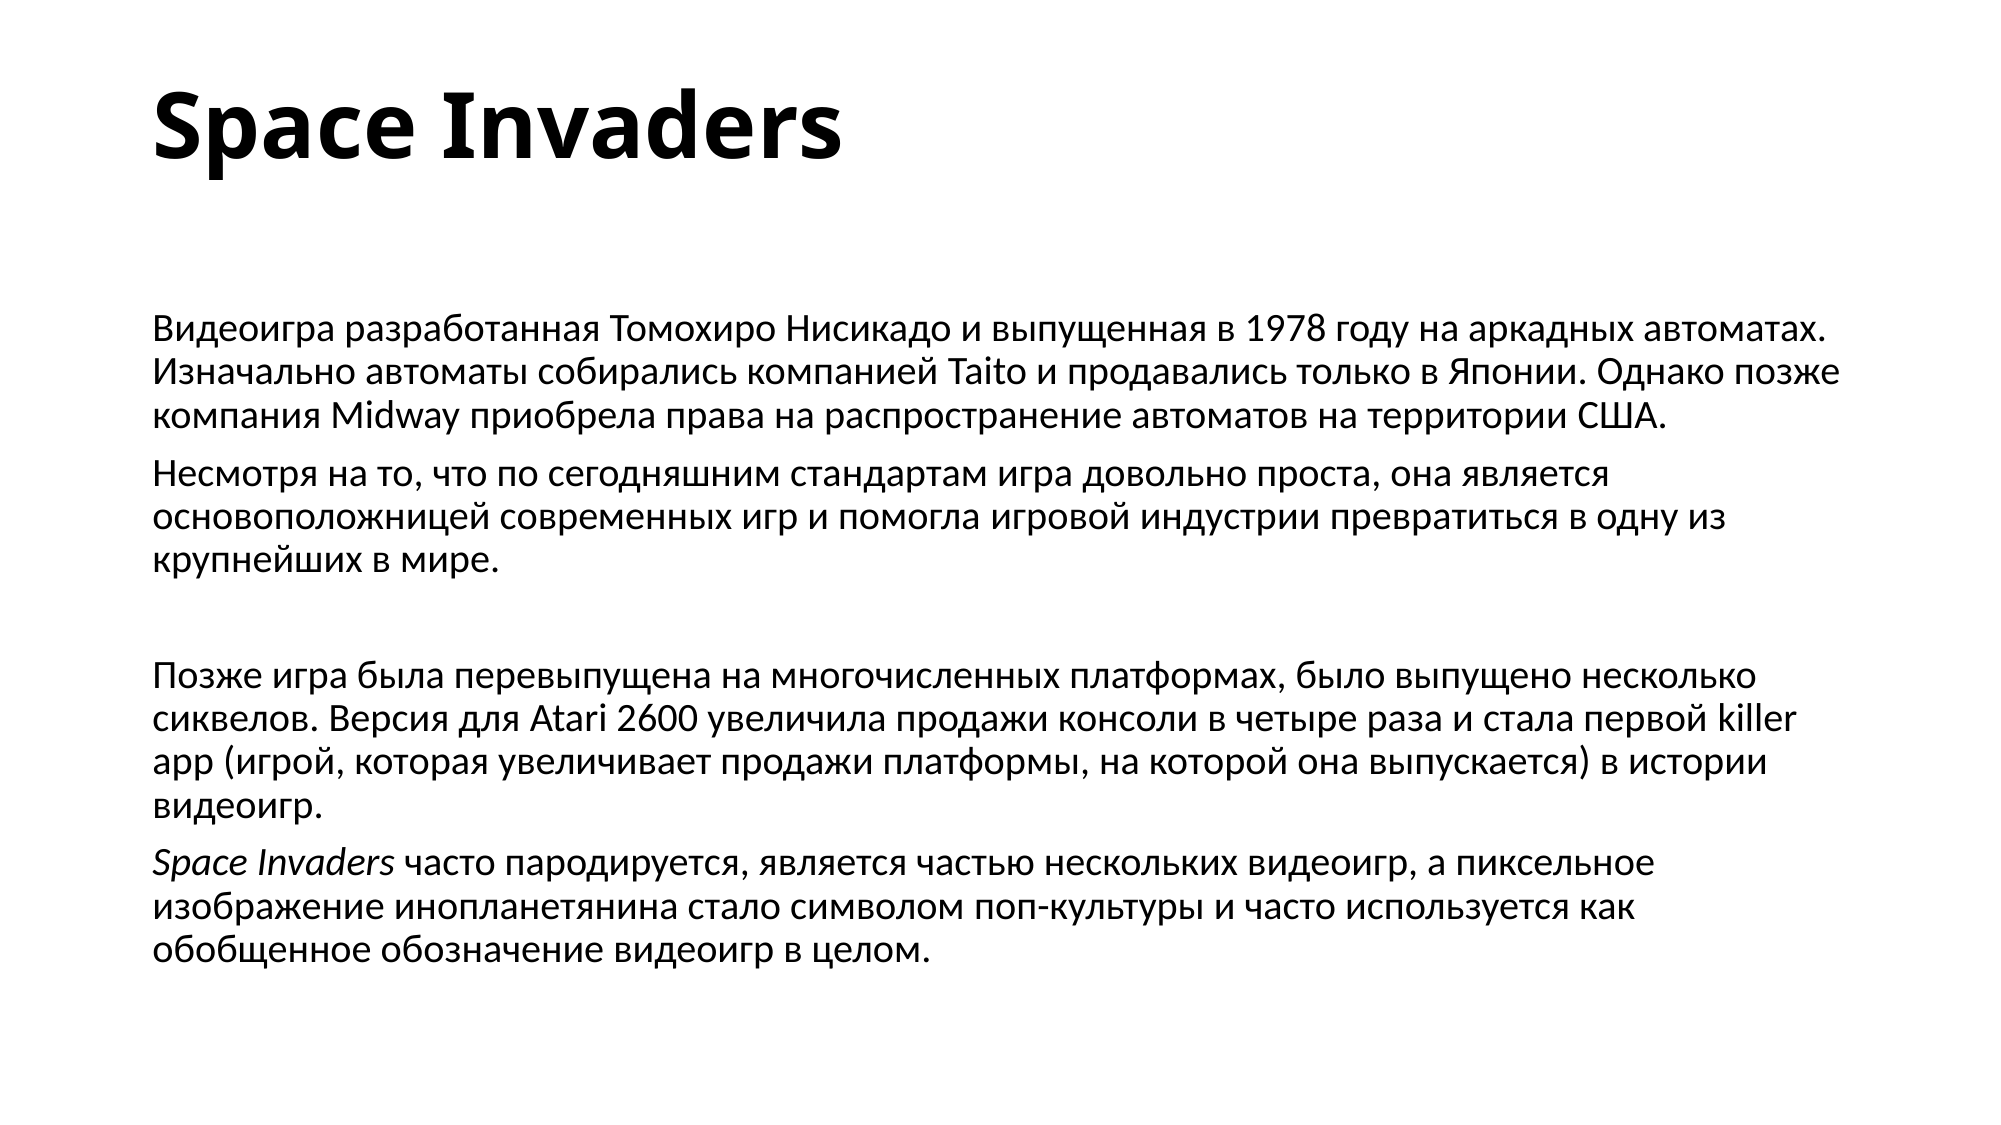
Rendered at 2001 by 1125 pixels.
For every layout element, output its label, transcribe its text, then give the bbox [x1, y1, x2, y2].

title Space Invaders [137, 59, 1863, 198]
list Видеоигра разработанная Томохиро Нисикадо и выпущенная в 1978 году на аркадных автоматах. Изначально автоматы собирались компанией Taito и продавались только в Японии. Однако позже компания Midway приобрела права на распространение автоматов на территории США. Несмотря на то, что по сегодняшним стандартам игра довольно проста, она является основоположницей современных игр и помогла игровой индустрии превратиться в одну из крупнейших в мире. Позже игра была перевыпущена на многочисленных платформах, было выпущено несколько сиквелов. Версия для Atari 2600 увеличила продажи консоли в четыре раза и стала первой killer app (игрой, которая увеличивает продажи платформы, на которой она выпускается) в истории видеоигр. Space Invaders часто пародируется, является частью нескольких видеоигр, а пиксельное изображение инопланетянина стало символом поп-культуры и часто используется как обобщенное обозначение видеоигр в целом. [137, 299, 1863, 1014]
